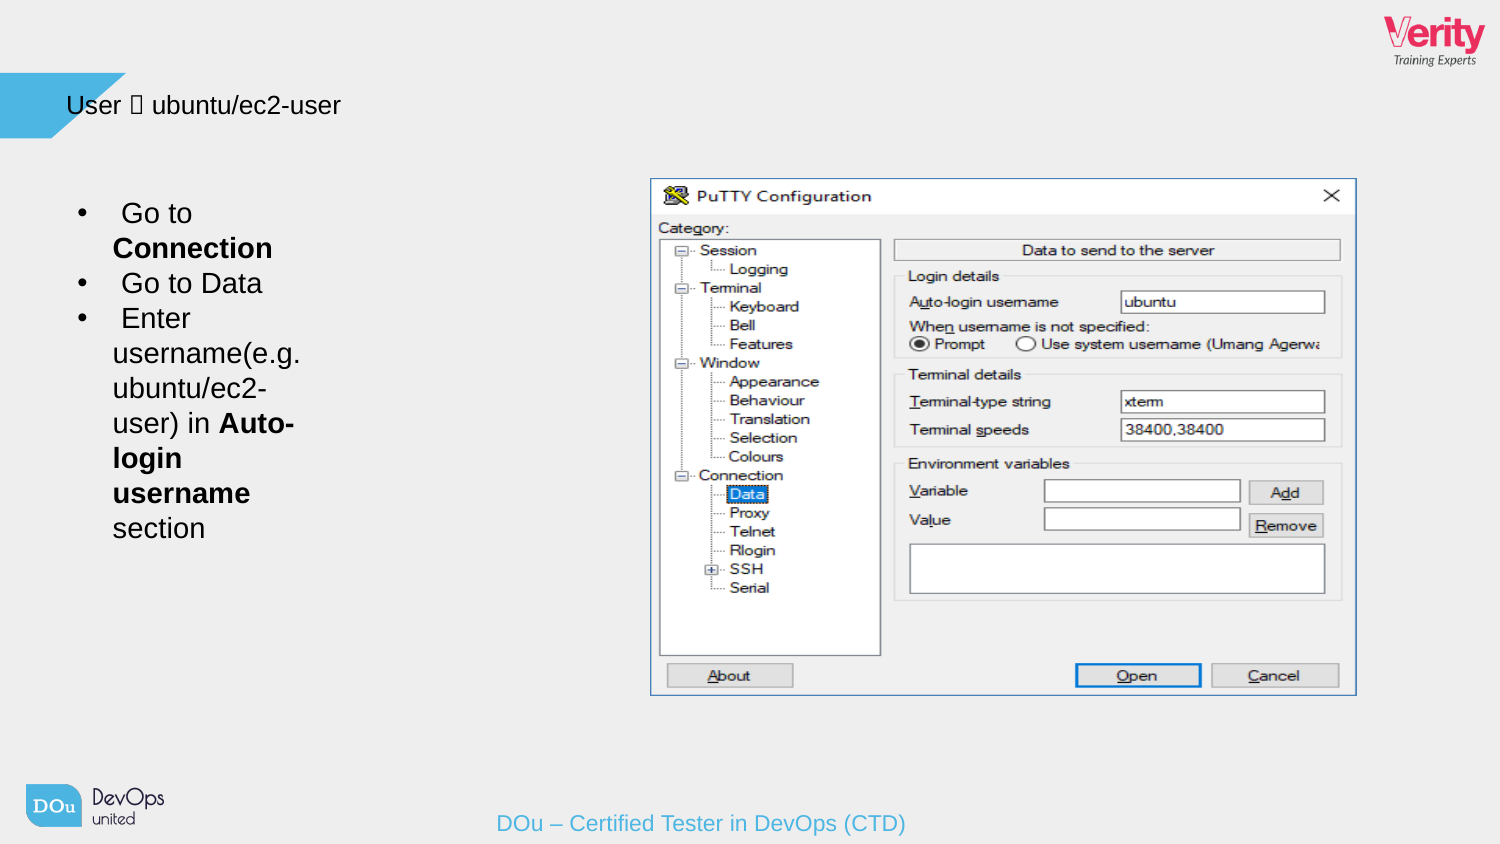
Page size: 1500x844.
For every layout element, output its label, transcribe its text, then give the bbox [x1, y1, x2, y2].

picture [26, 784, 164, 827]
text_box Go to Connection Go to Data Enter username(e.g. ubuntu/ec2-user) in Auto-login username section [62, 187, 325, 552]
picture [1382, 0, 1487, 95]
title User  ubuntu/ec2-user [51, 72, 1449, 167]
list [649, 177, 1357, 697]
